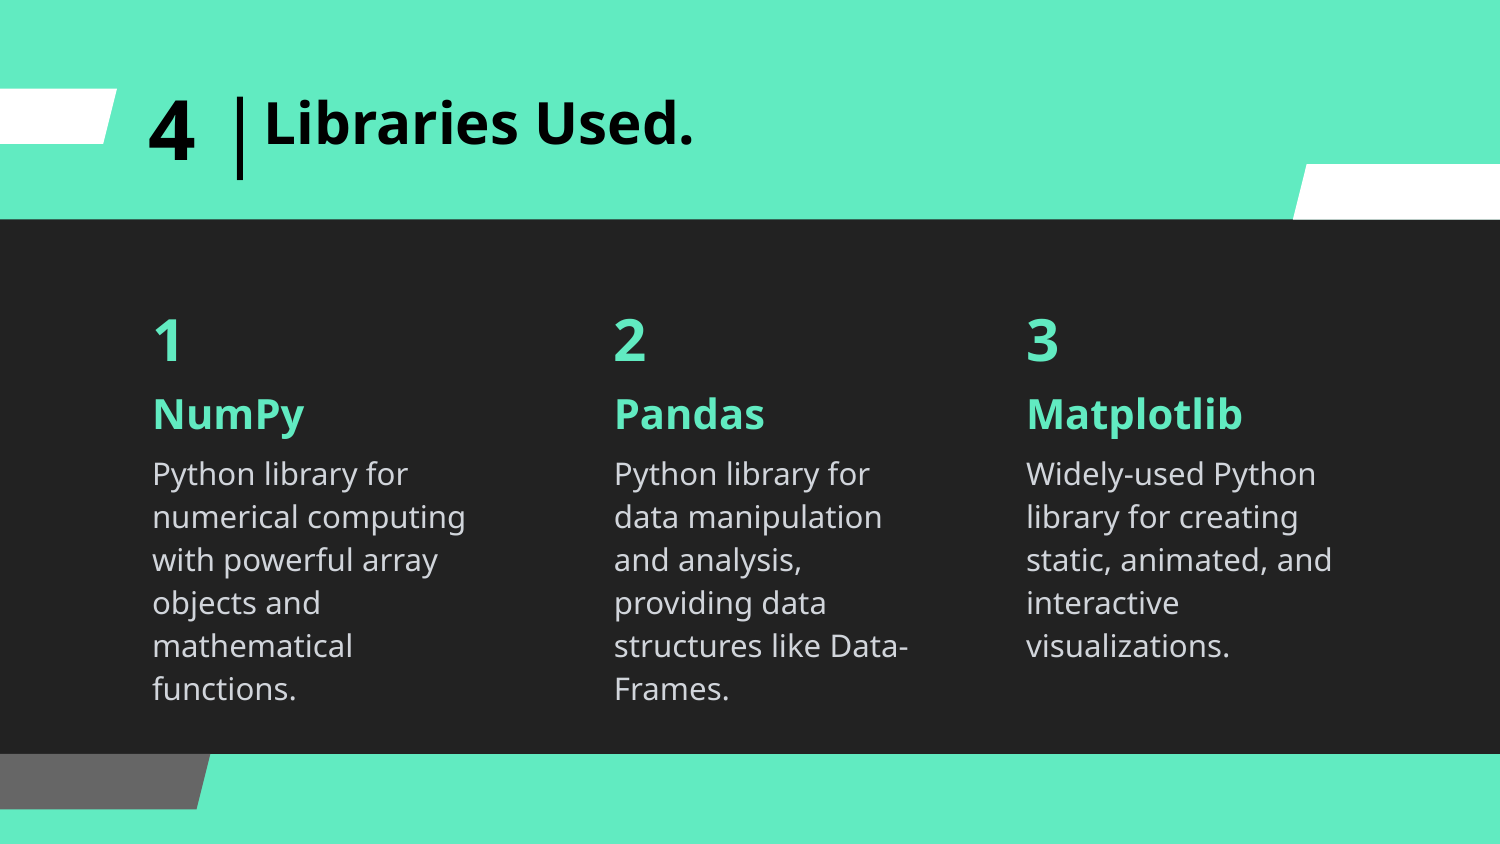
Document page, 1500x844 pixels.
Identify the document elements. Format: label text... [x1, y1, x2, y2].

text_box Libraries Used. [248, 71, 787, 166]
subtitle Widely-used Python library for creating static, animated, and interactive visualizations. [1011, 433, 1357, 630]
subtitle NumPy [137, 365, 526, 460]
subtitle Matplotlib [1011, 365, 1400, 460]
title 3 [1011, 309, 1200, 366]
text_box 4 | [133, 92, 290, 148]
subtitle Python library for numerical computing with powerful array objects and mathematical functions. [137, 433, 505, 630]
title 1 [137, 310, 326, 366]
subtitle Pandas [598, 365, 988, 460]
subtitle Python library for data manipulation and analysis, providing data structures like Data-Frames. [598, 433, 940, 630]
title 2 [598, 310, 787, 366]
